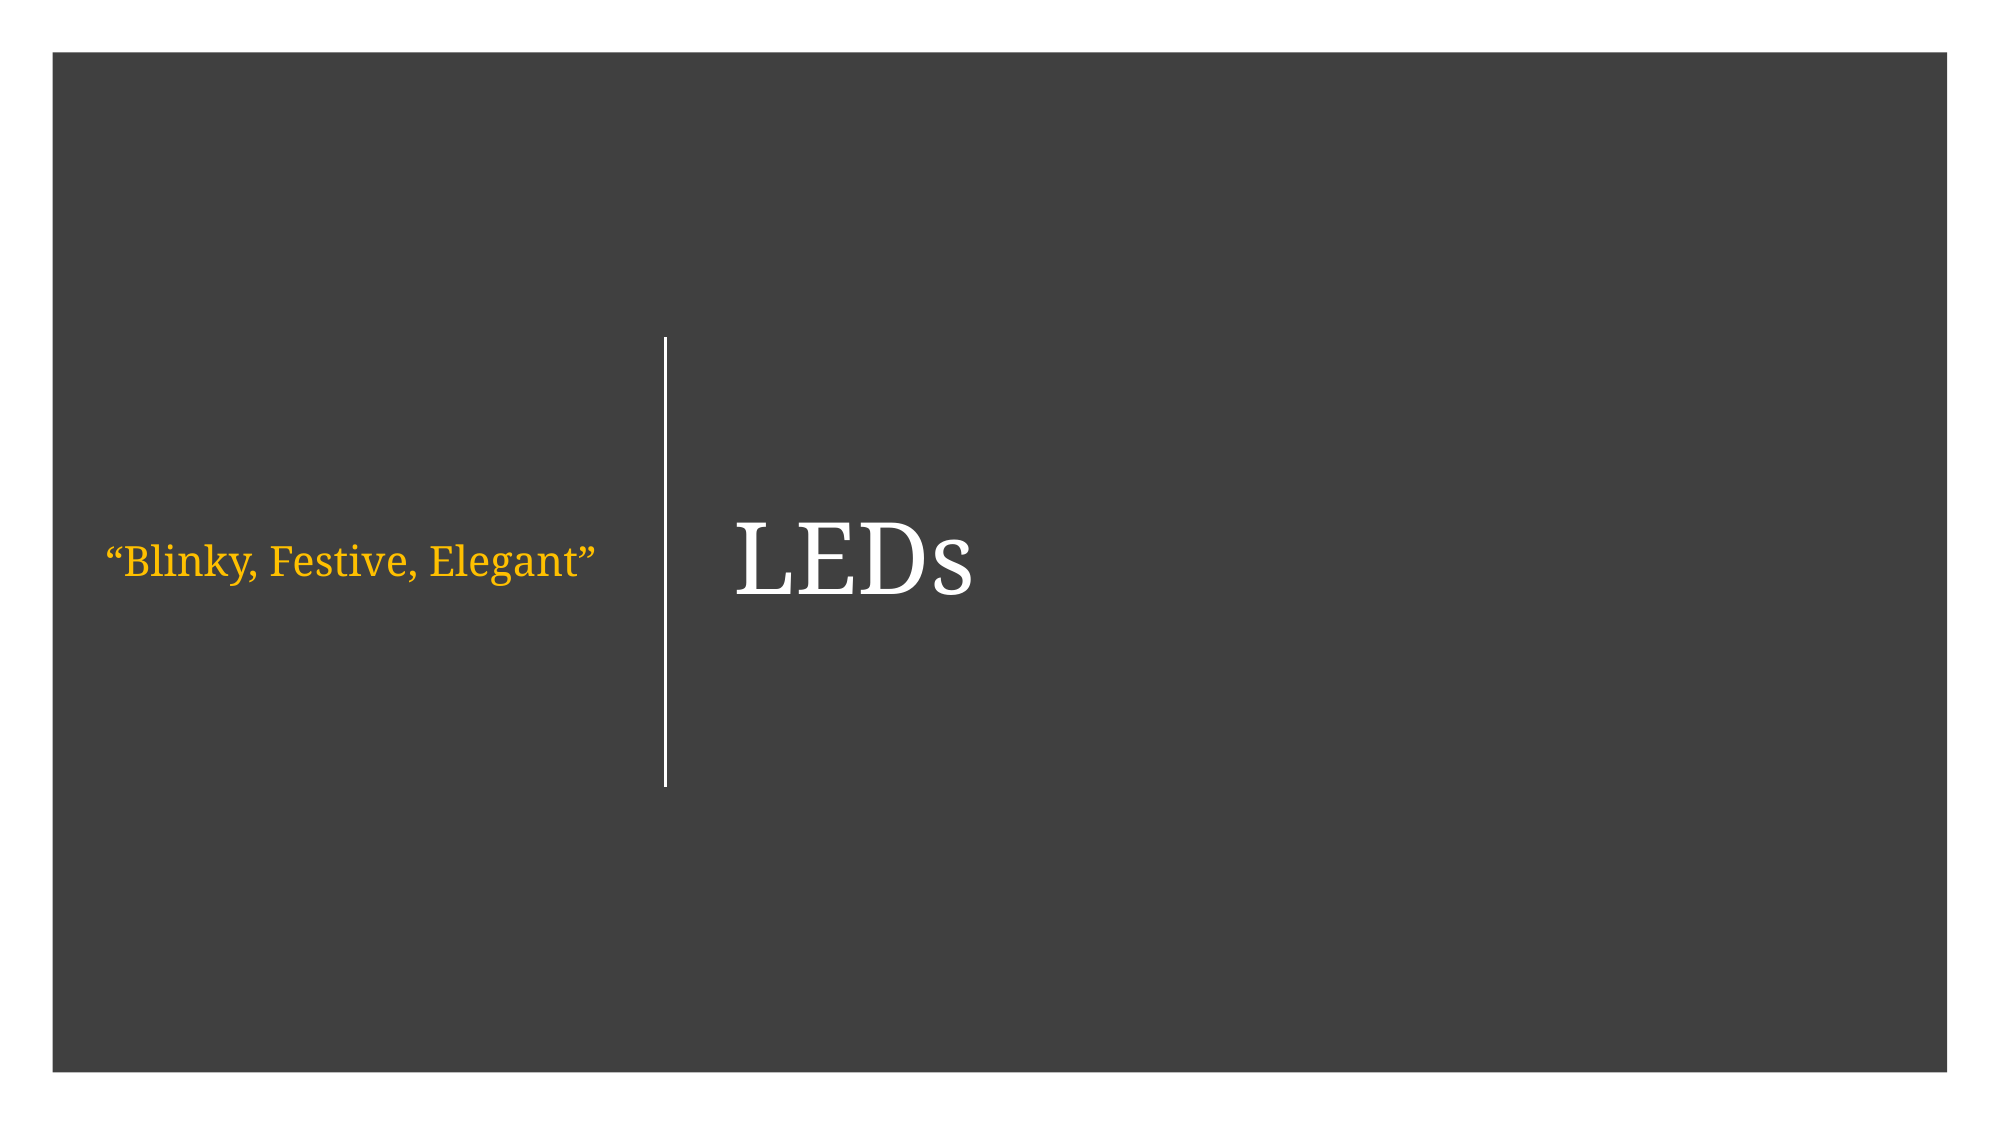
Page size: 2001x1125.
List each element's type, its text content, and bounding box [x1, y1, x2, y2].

text_box [52, 51, 1948, 1073]
subtitle “Blinky, Festive, Elegant” [78, 158, 612, 967]
title LEDs [718, 158, 1829, 967]
